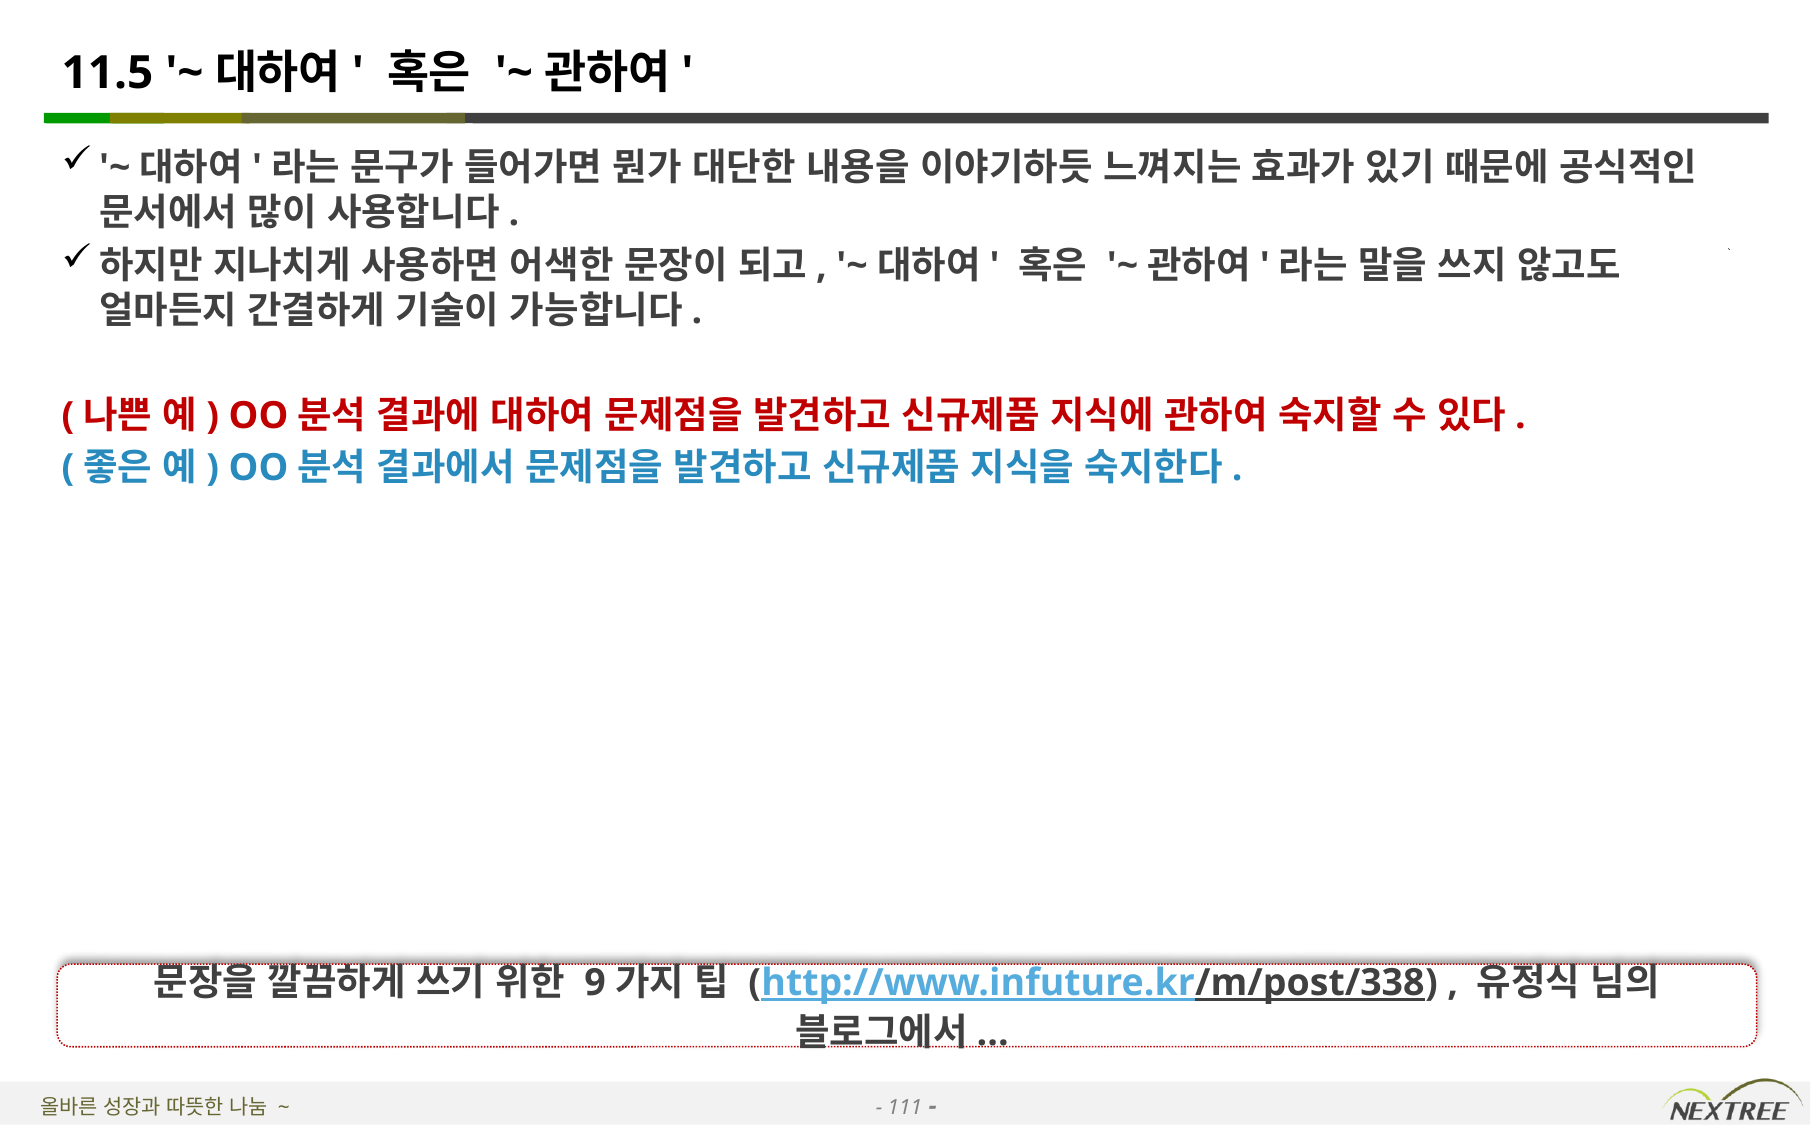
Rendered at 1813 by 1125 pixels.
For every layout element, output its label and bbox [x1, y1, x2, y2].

title [55, 22, 1557, 118]
picture [1662, 1078, 1804, 1122]
list [55, 137, 1757, 292]
text_box [57, 964, 1757, 1047]
